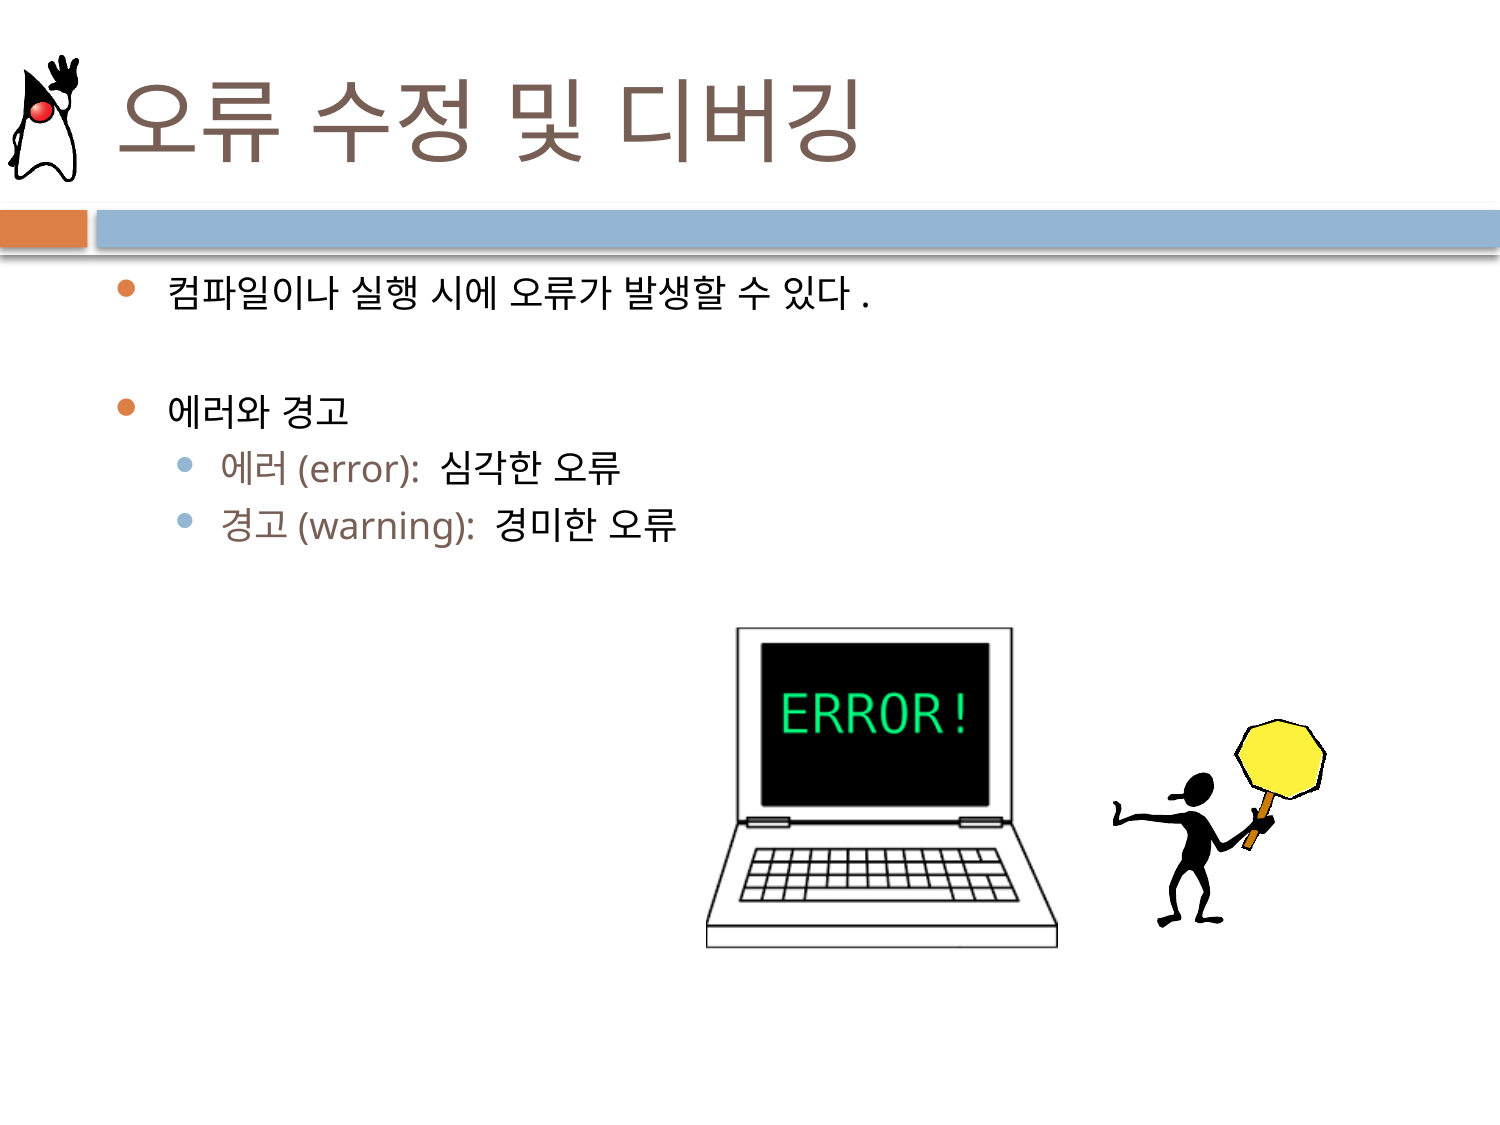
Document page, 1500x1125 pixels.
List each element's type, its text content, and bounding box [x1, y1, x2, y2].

picture [1112, 717, 1333, 929]
picture [706, 612, 1059, 965]
list 컴파일이나 실행 시에 오류가 발생할 수 있다. 에러와 경고 에러(error): 심각한 오류 경고(warning): 경미한 오류 [100, 262, 1438, 1000]
picture [8, 55, 79, 182]
title 오류 수정 및 디버깅 [100, 37, 1438, 200]
